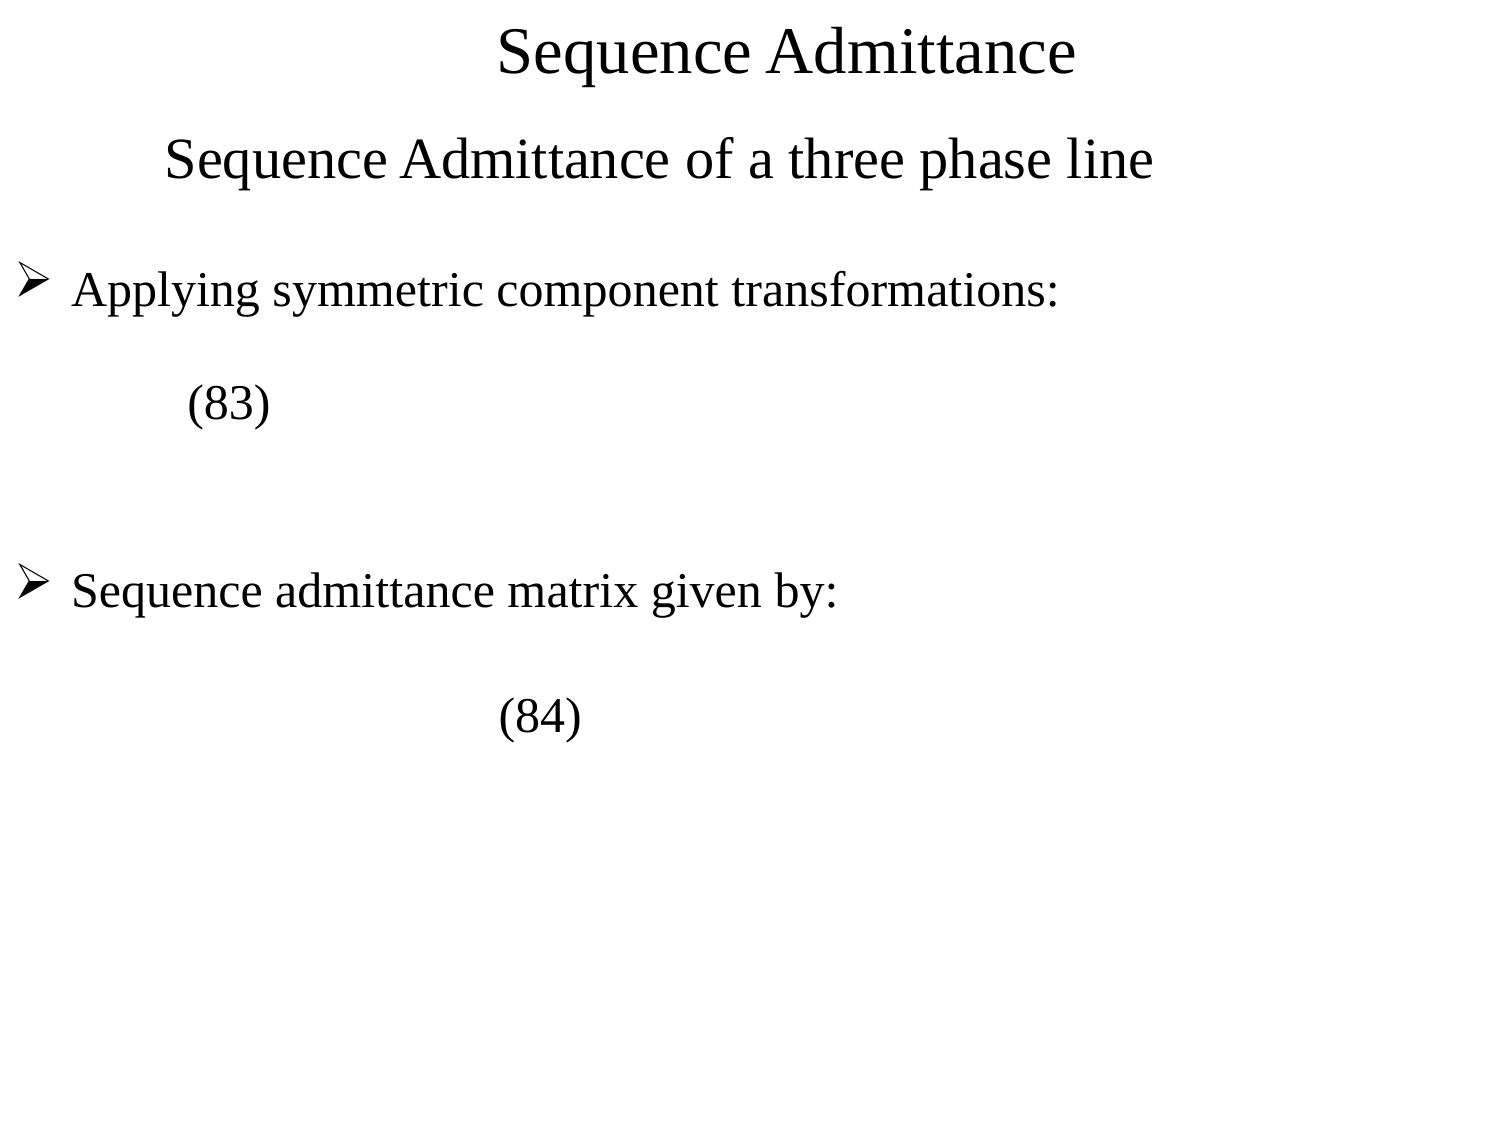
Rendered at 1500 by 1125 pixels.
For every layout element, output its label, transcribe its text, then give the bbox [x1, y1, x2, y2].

text_box Sequence admittance matrix given by: [0, 549, 1188, 625]
text_box Sequence Admittance of a three phase line [0, 112, 1500, 248]
text_box Applying symmetric component transformations: [0, 248, 1275, 324]
text_box Sequence Admittance [0, 0, 1500, 95]
